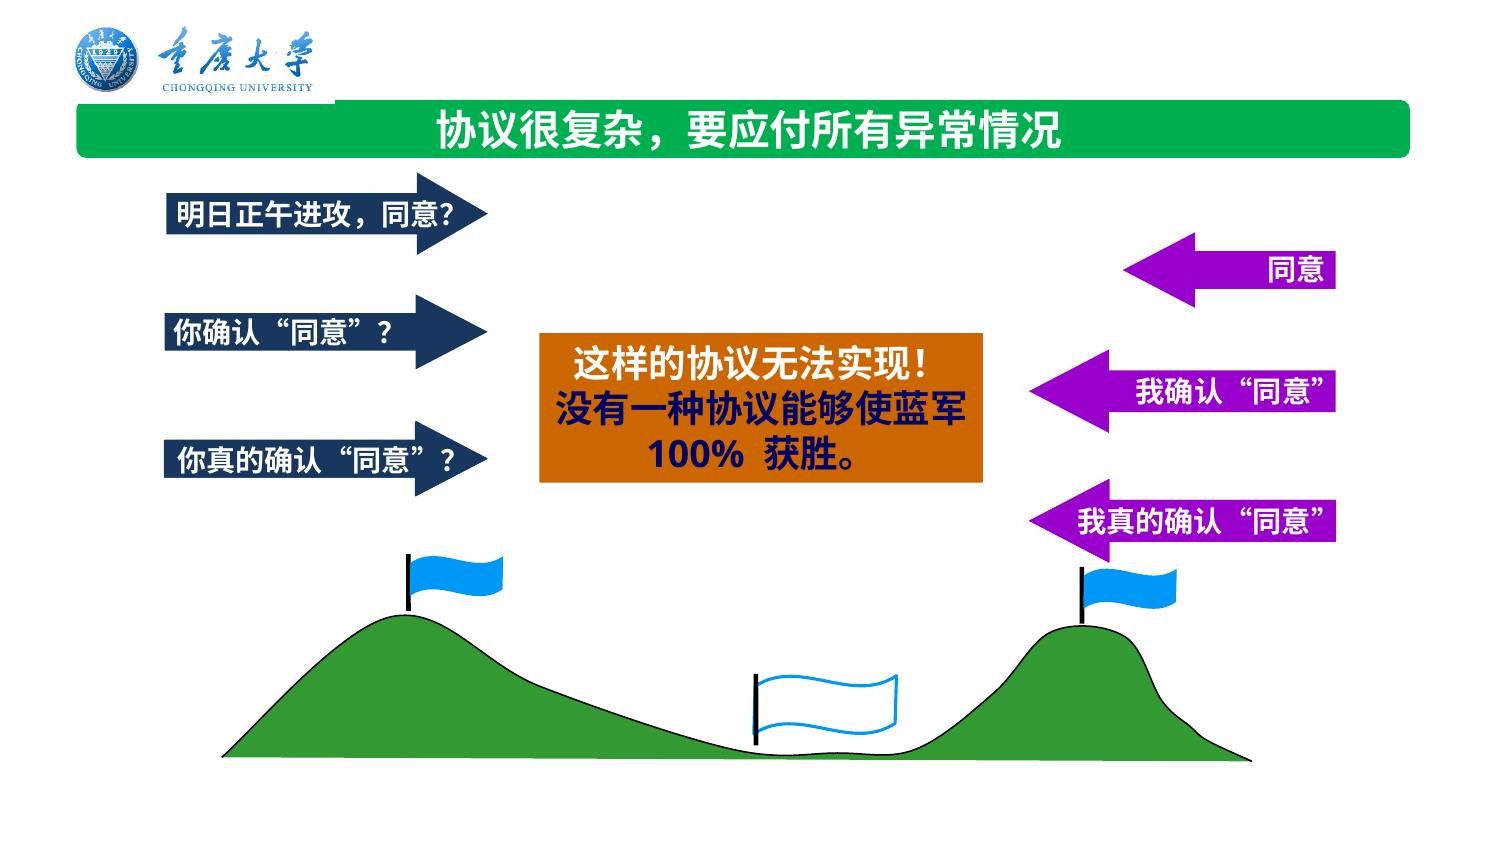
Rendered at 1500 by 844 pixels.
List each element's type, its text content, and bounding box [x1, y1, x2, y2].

picture [56, 7, 335, 104]
list 协议很复杂，要应付所有异常情况 [204, 99, 1293, 158]
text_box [157, 294, 488, 370]
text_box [1122, 231, 1342, 309]
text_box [1028, 349, 1357, 433]
text_box 这样的协议无法实现！ 没有一种协议能够使蓝军 100% 获胜。 [539, 333, 983, 483]
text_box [160, 172, 489, 256]
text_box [157, 421, 490, 497]
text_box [221, 553, 1253, 762]
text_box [1028, 478, 1357, 563]
